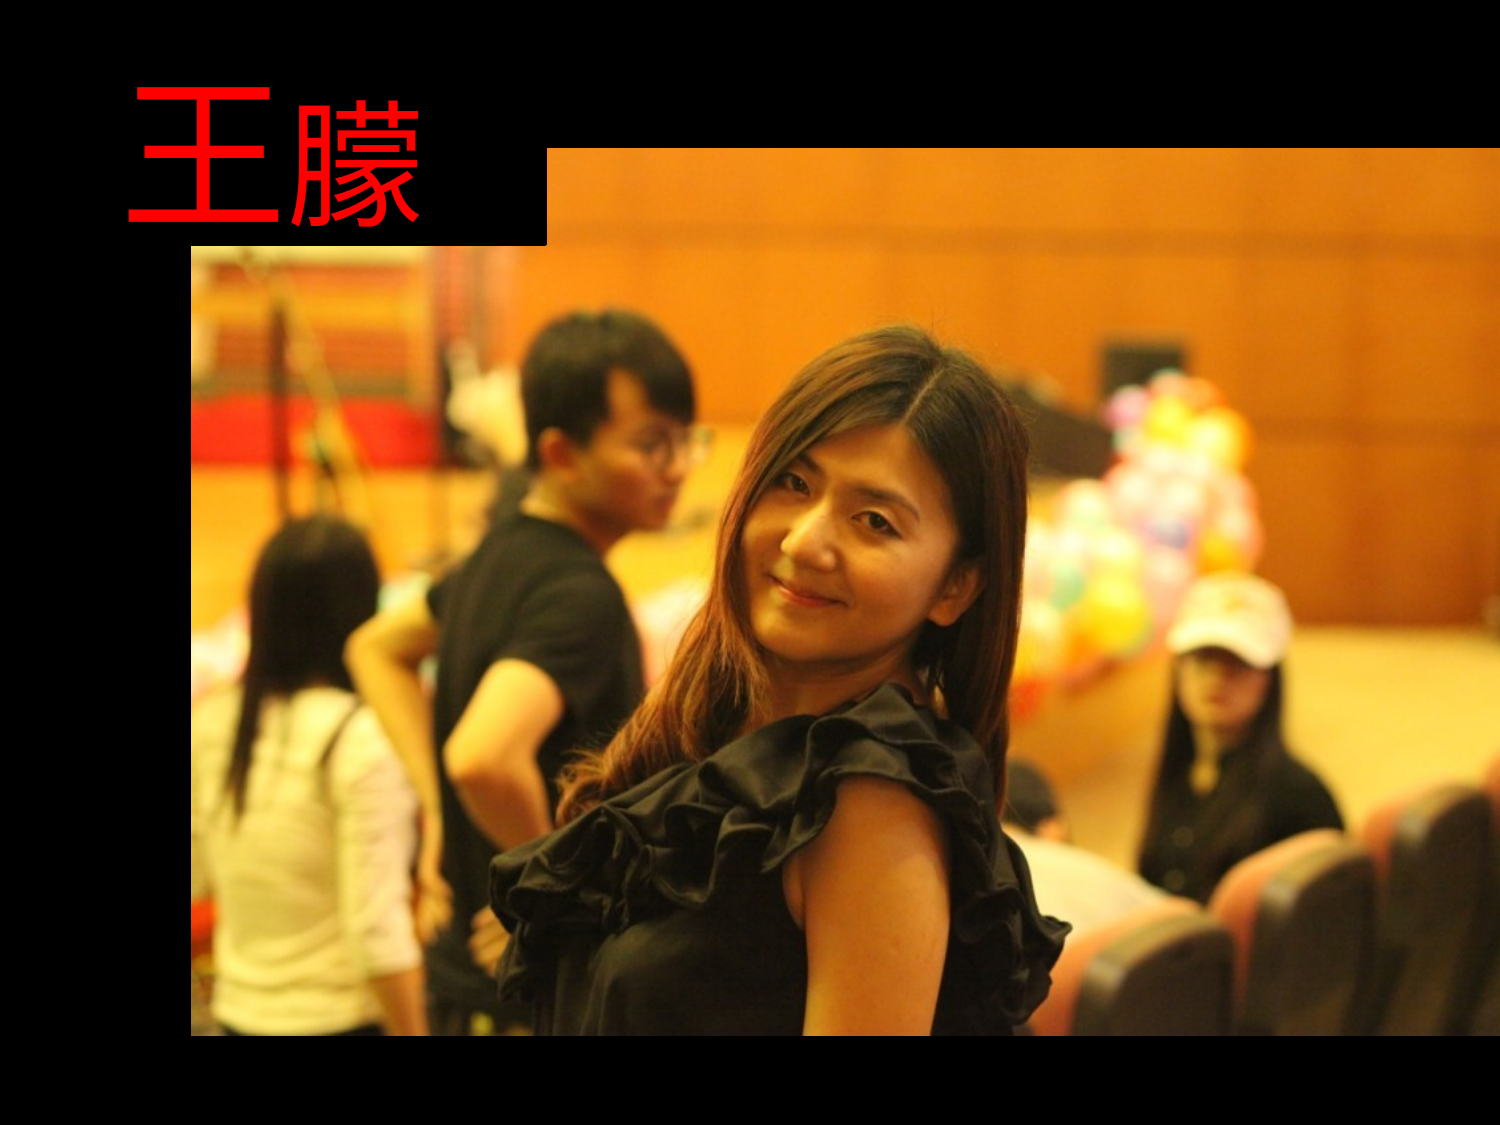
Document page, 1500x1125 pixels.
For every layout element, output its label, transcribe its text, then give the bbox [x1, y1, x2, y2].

title 王朦 [0, 54, 547, 246]
picture [191, 148, 1500, 1036]
